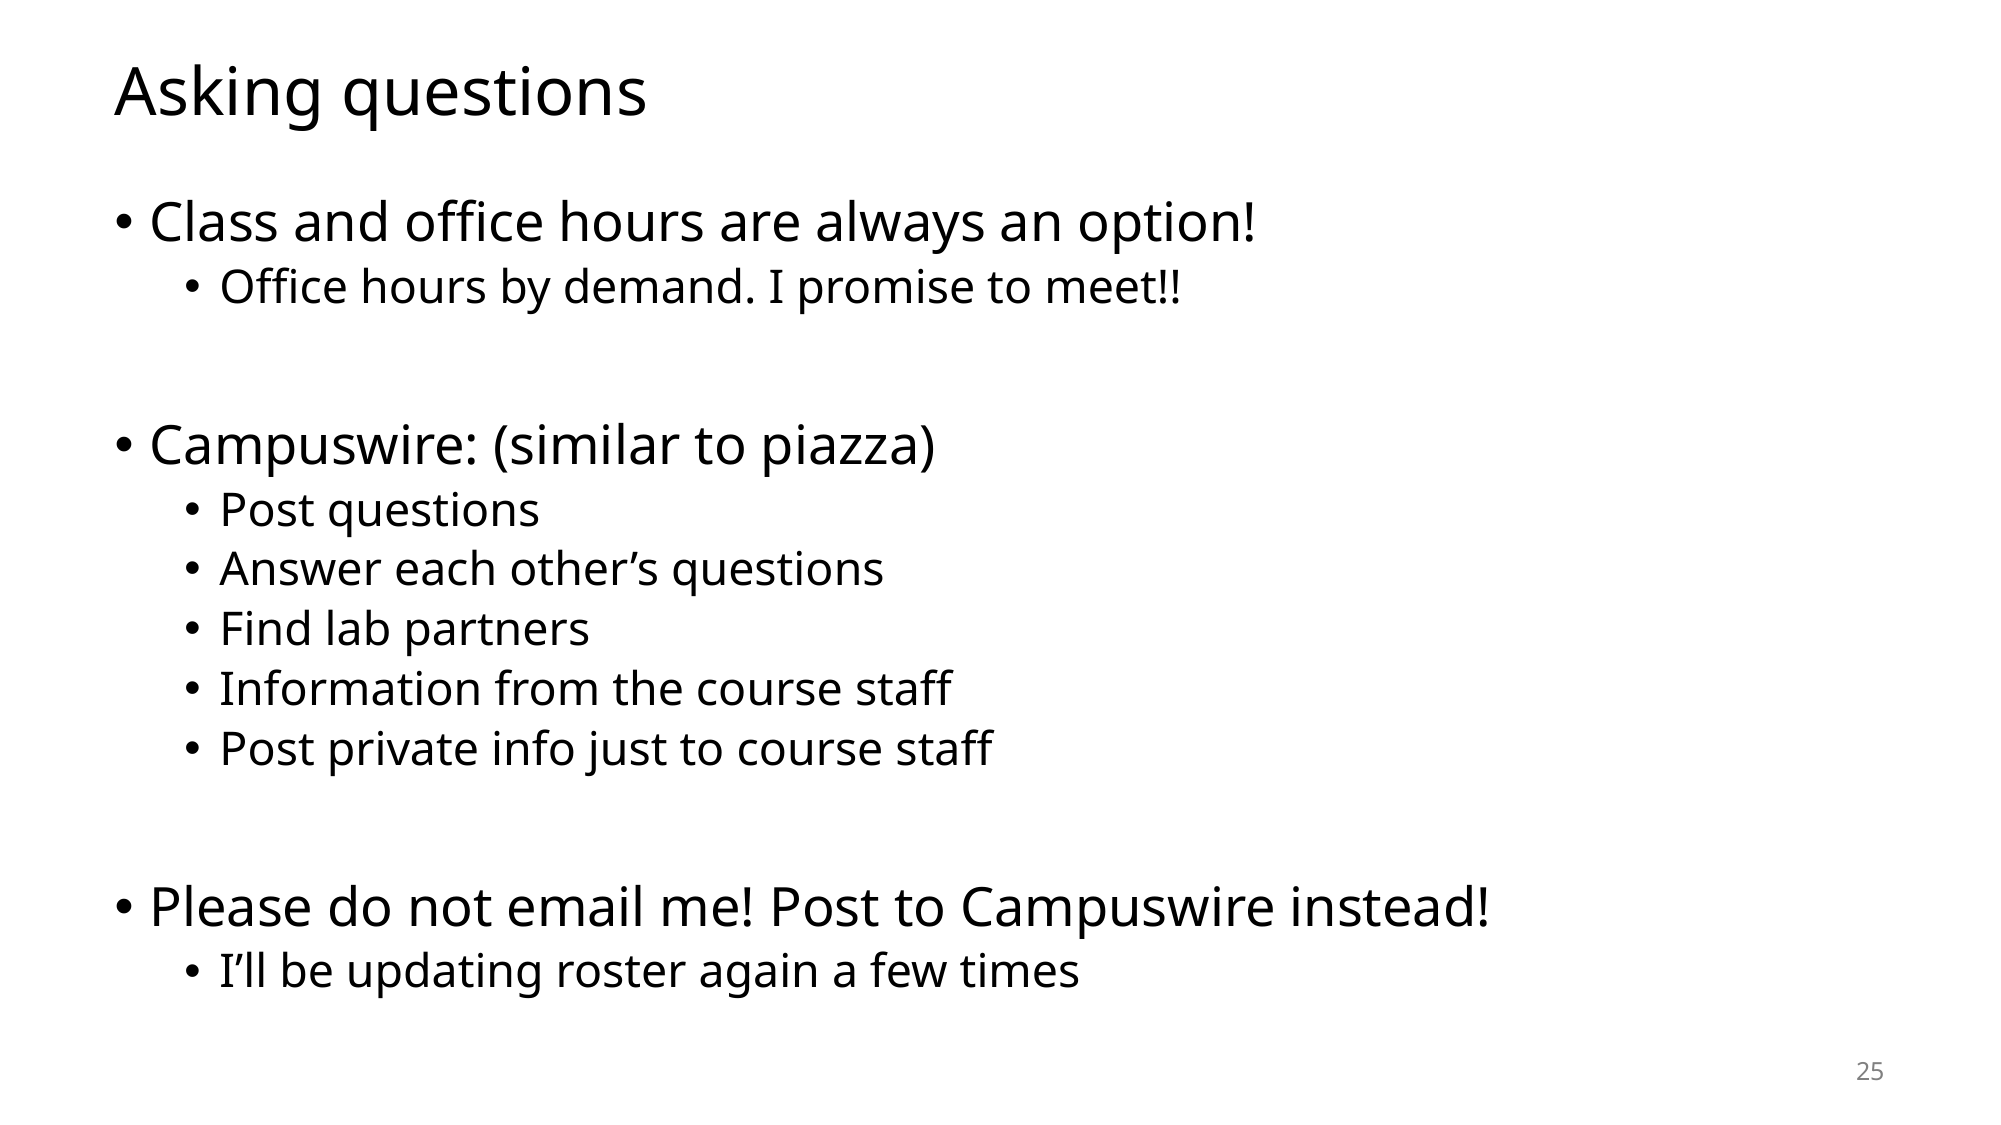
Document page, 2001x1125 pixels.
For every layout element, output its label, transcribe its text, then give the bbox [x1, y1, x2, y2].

title Asking questions [99, 37, 1900, 150]
slide_number 25 [1749, 1042, 1900, 1103]
list Class and office hours are always an option! Office hours by demand. I promise to meet!! Campuswire: (similar to piazza) Post questions Answer each other’s questions Find lab partners Information from the course staff Post private info just to course staff Please do not email me! Post to Campuswire instead! I’ll be updating roster again a few times [99, 187, 1900, 1013]
